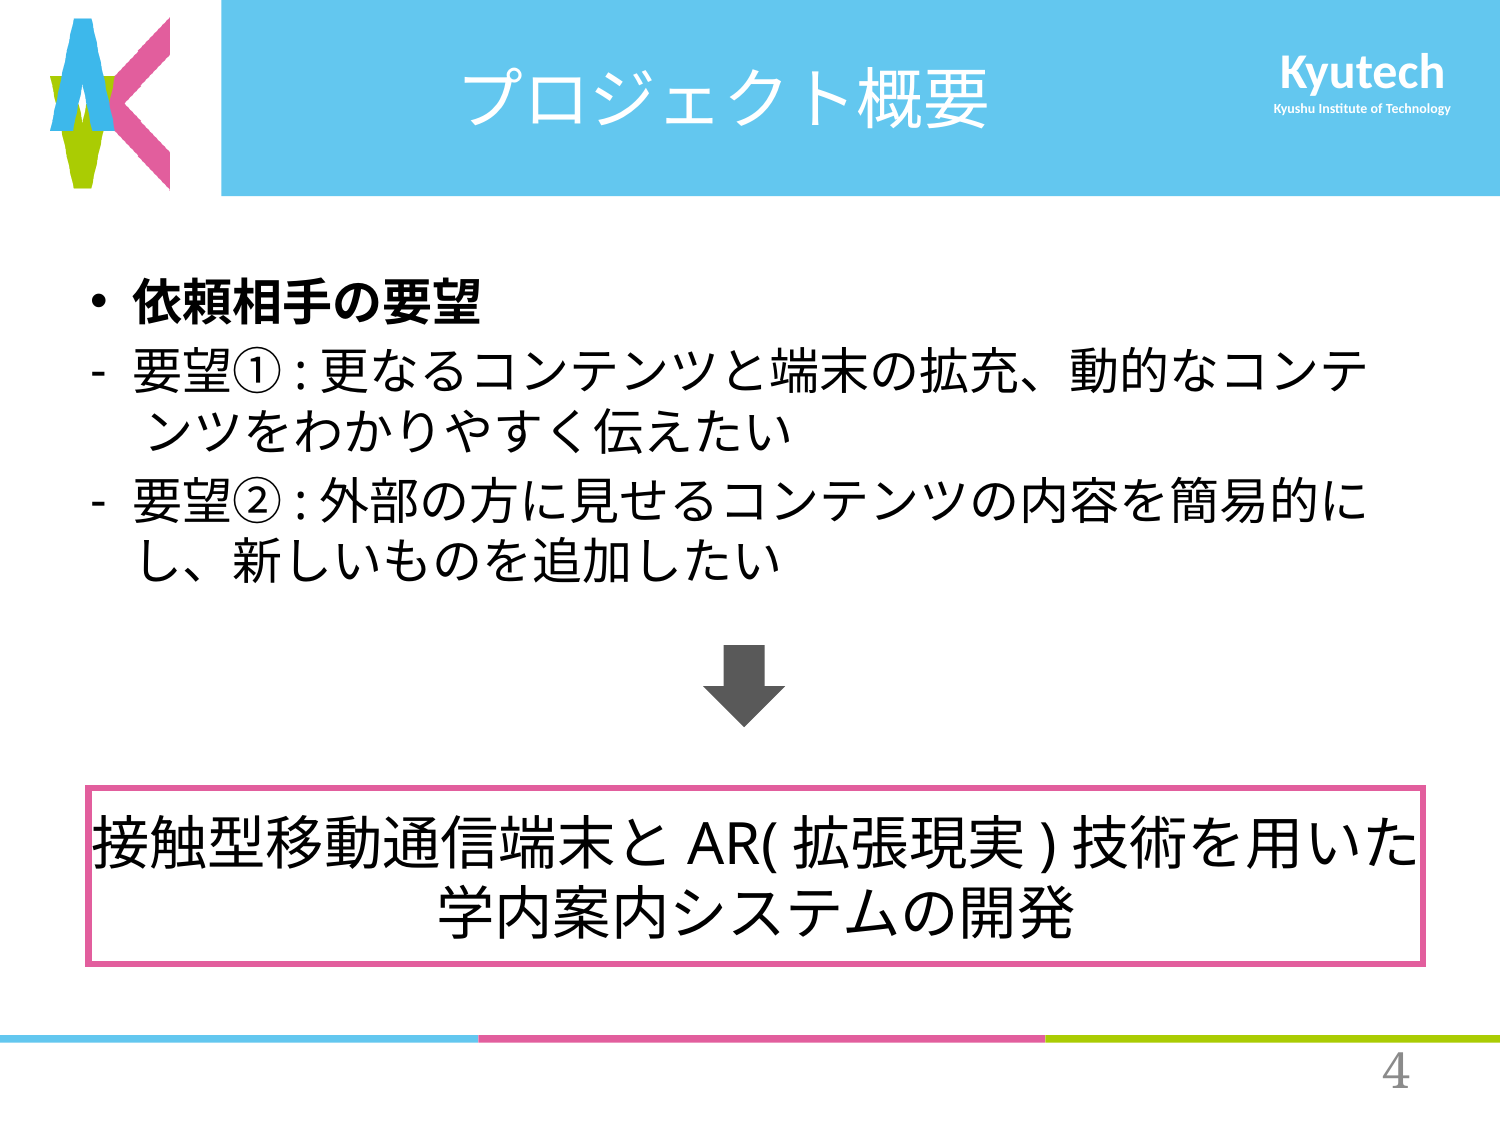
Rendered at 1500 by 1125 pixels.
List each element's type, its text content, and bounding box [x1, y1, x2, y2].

text_box [703, 645, 786, 728]
picture [50, 17, 170, 191]
text_box 接触型移動通信端末とAR(拡張現実)技術を用いた 学内案内システムの開発 [88, 788, 1424, 965]
list 依頼相手の要望 要望①:更なるコンテンツと端末の拡充、動的なコンテ ンツをわかりやすく伝えたい 要望②:外部の方に見せるコンテンツの内容を簡易的にし、新しいものを追加したい [75, 262, 1425, 1005]
title プロジェクト概要 [221, 3, 1226, 192]
slide_number 3 [1074, 1042, 1425, 1103]
